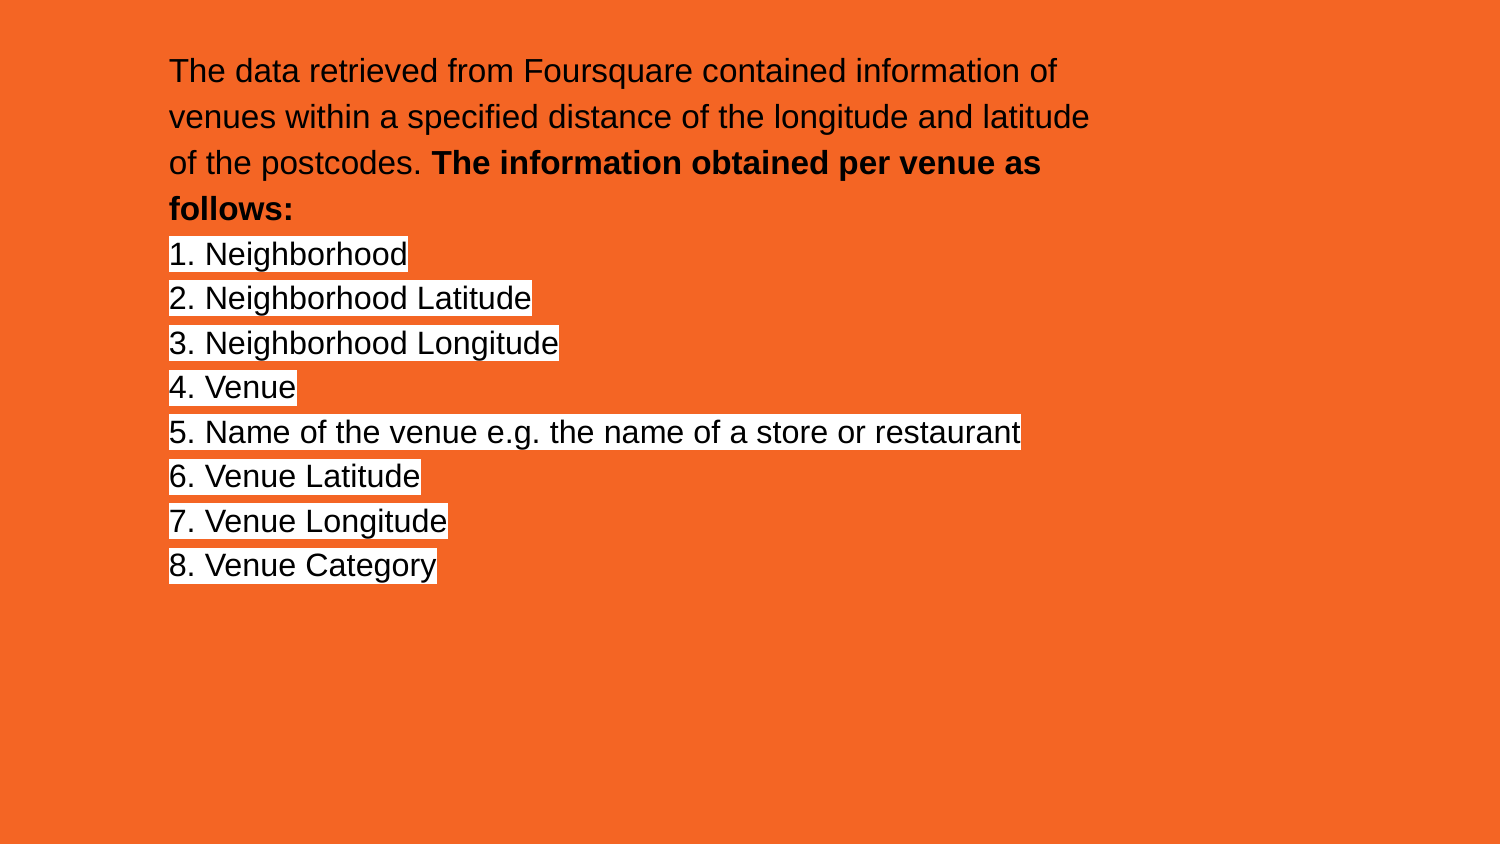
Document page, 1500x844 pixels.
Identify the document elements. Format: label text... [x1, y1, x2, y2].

text_box The data retrieved from Foursquare contained information of venues within a specified distance of the longitude and latitude of the postcodes. The information obtained per venue as follows: 1. Neighborhood 2. Neighborhood Latitude 3. Neighborhood Longitude 4. Venue 5. Name of the venue e.g. the name of a store or restaurant 6. Venue Latitude 7. Venue Longitude 8. Venue Category [153, 28, 1118, 662]
